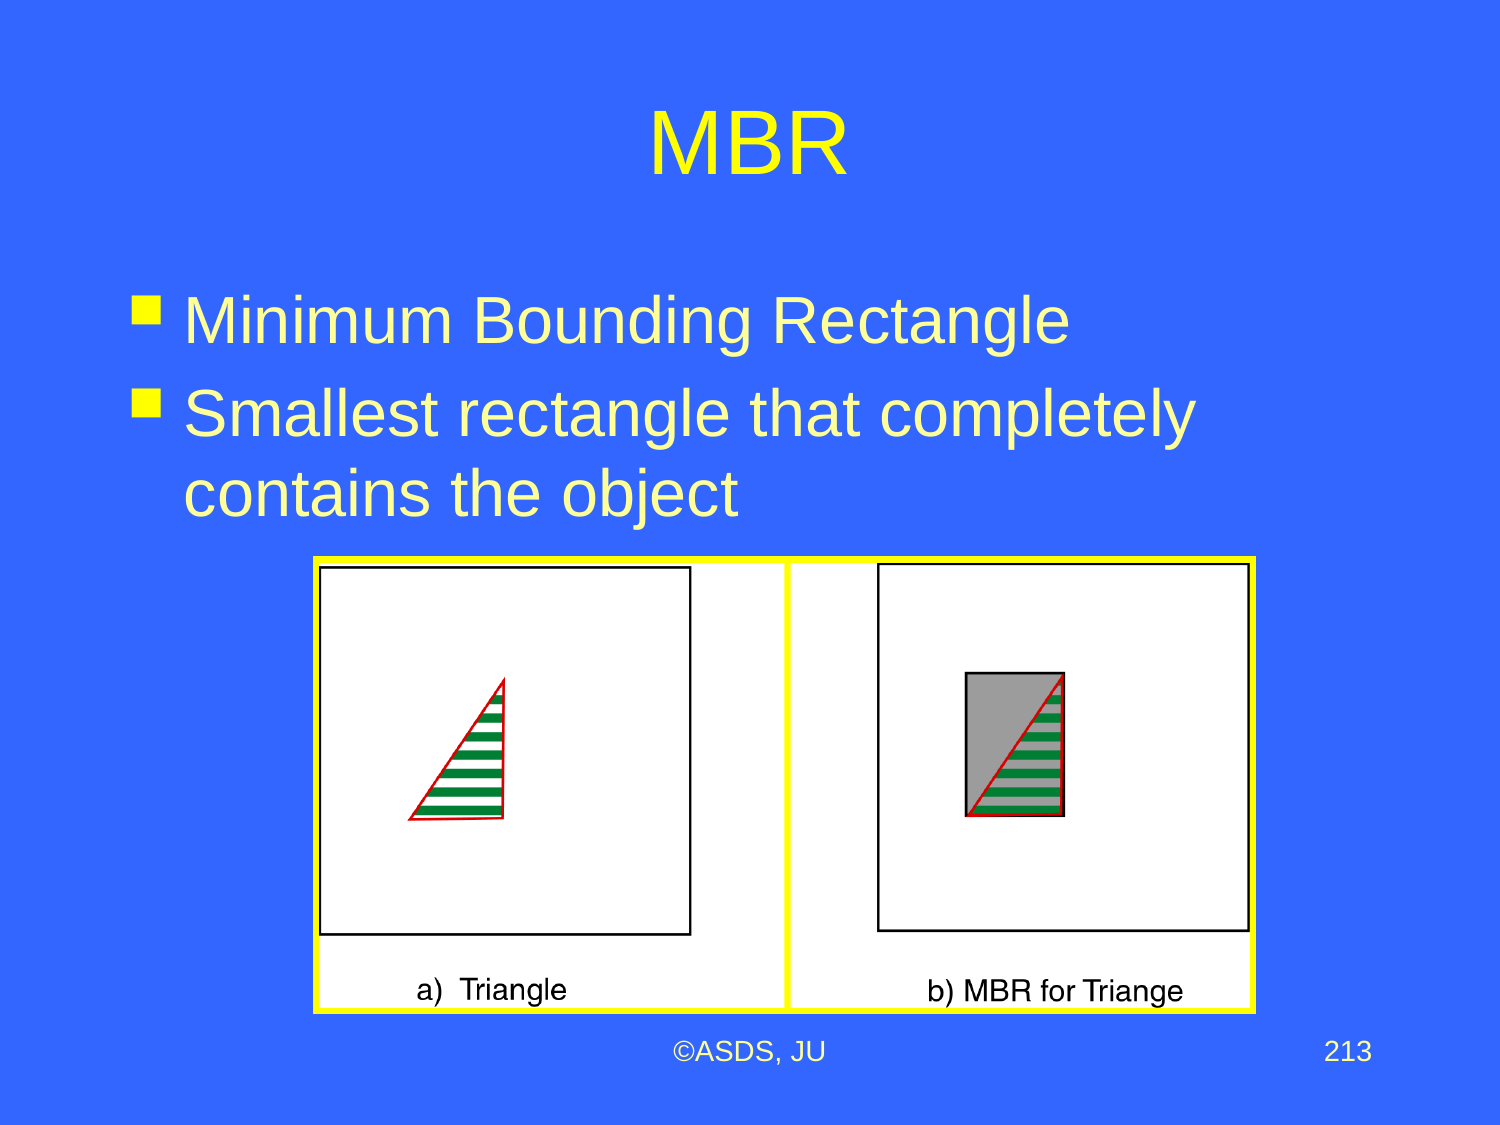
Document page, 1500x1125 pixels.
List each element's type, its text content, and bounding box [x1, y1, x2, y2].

list Minimum Bounding Rectangle Smallest rectangle that completely contains the object [111, 268, 1388, 551]
picture [318, 562, 1251, 1009]
title MBR [112, 37, 1388, 238]
footer ©ASDS, JU [511, 1024, 988, 1101]
slide_number 213 [1074, 1024, 1388, 1101]
